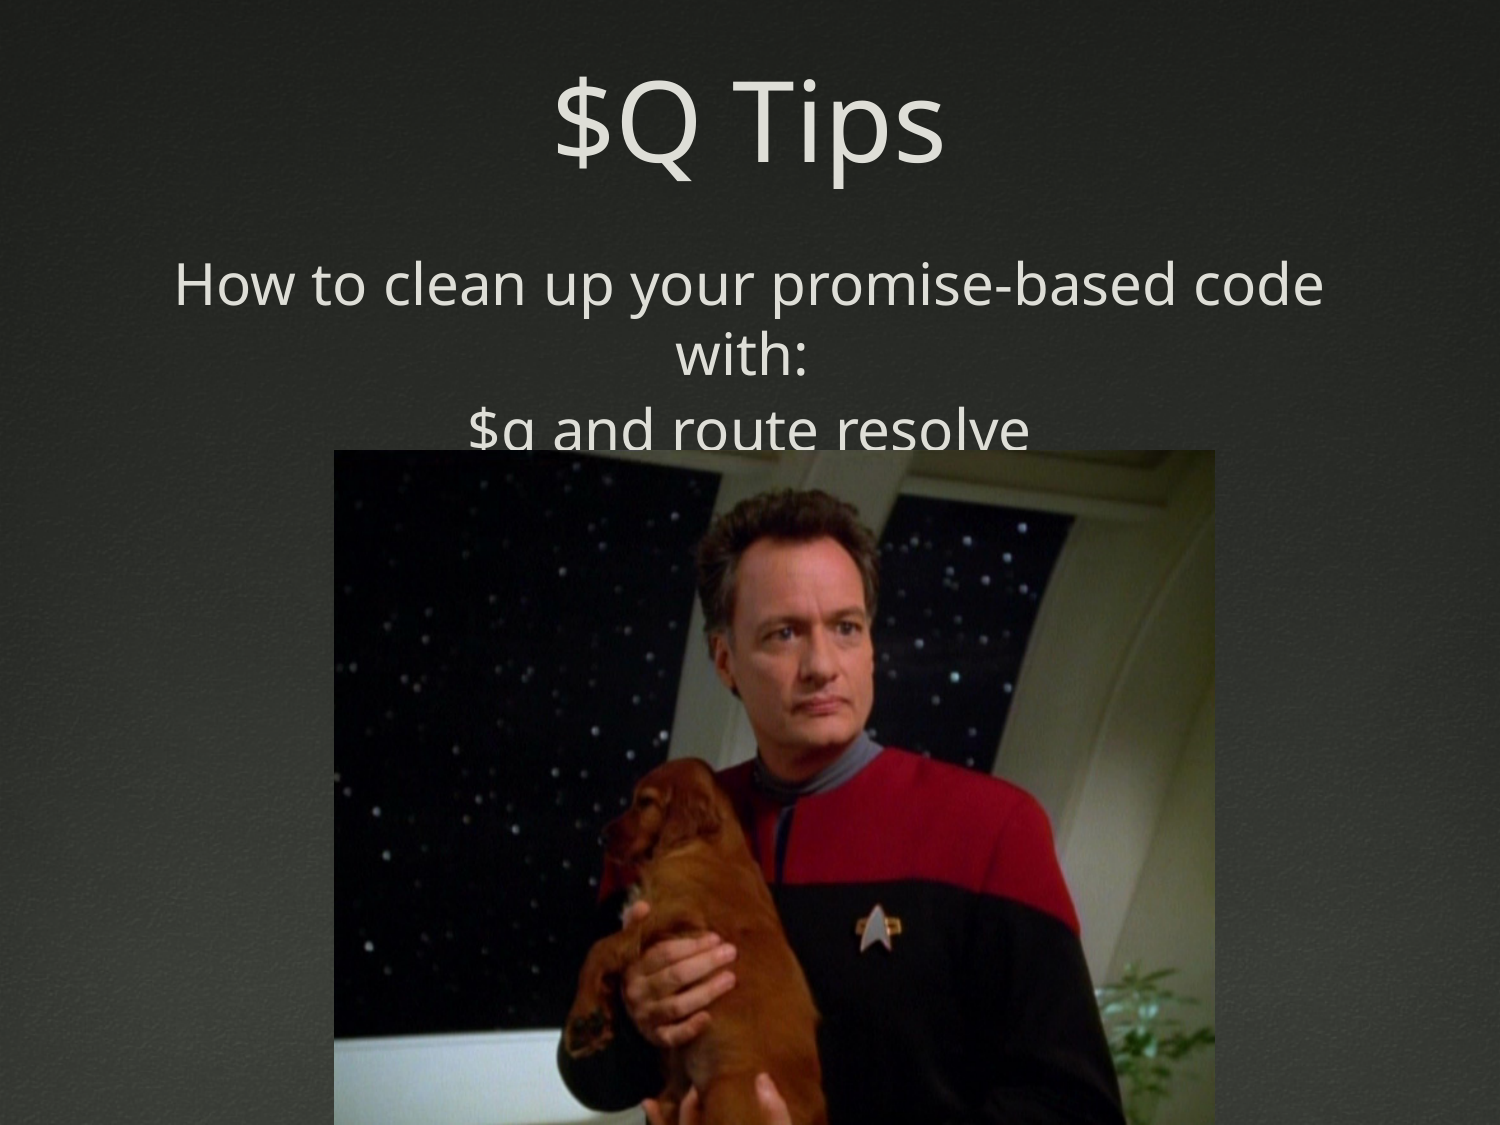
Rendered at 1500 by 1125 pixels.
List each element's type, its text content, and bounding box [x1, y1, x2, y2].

picture [333, 449, 1216, 1125]
subtitle How to clean up your promise-based code with: $q and route resolve [112, 239, 1387, 527]
title $Q Tips [112, 0, 1388, 193]
